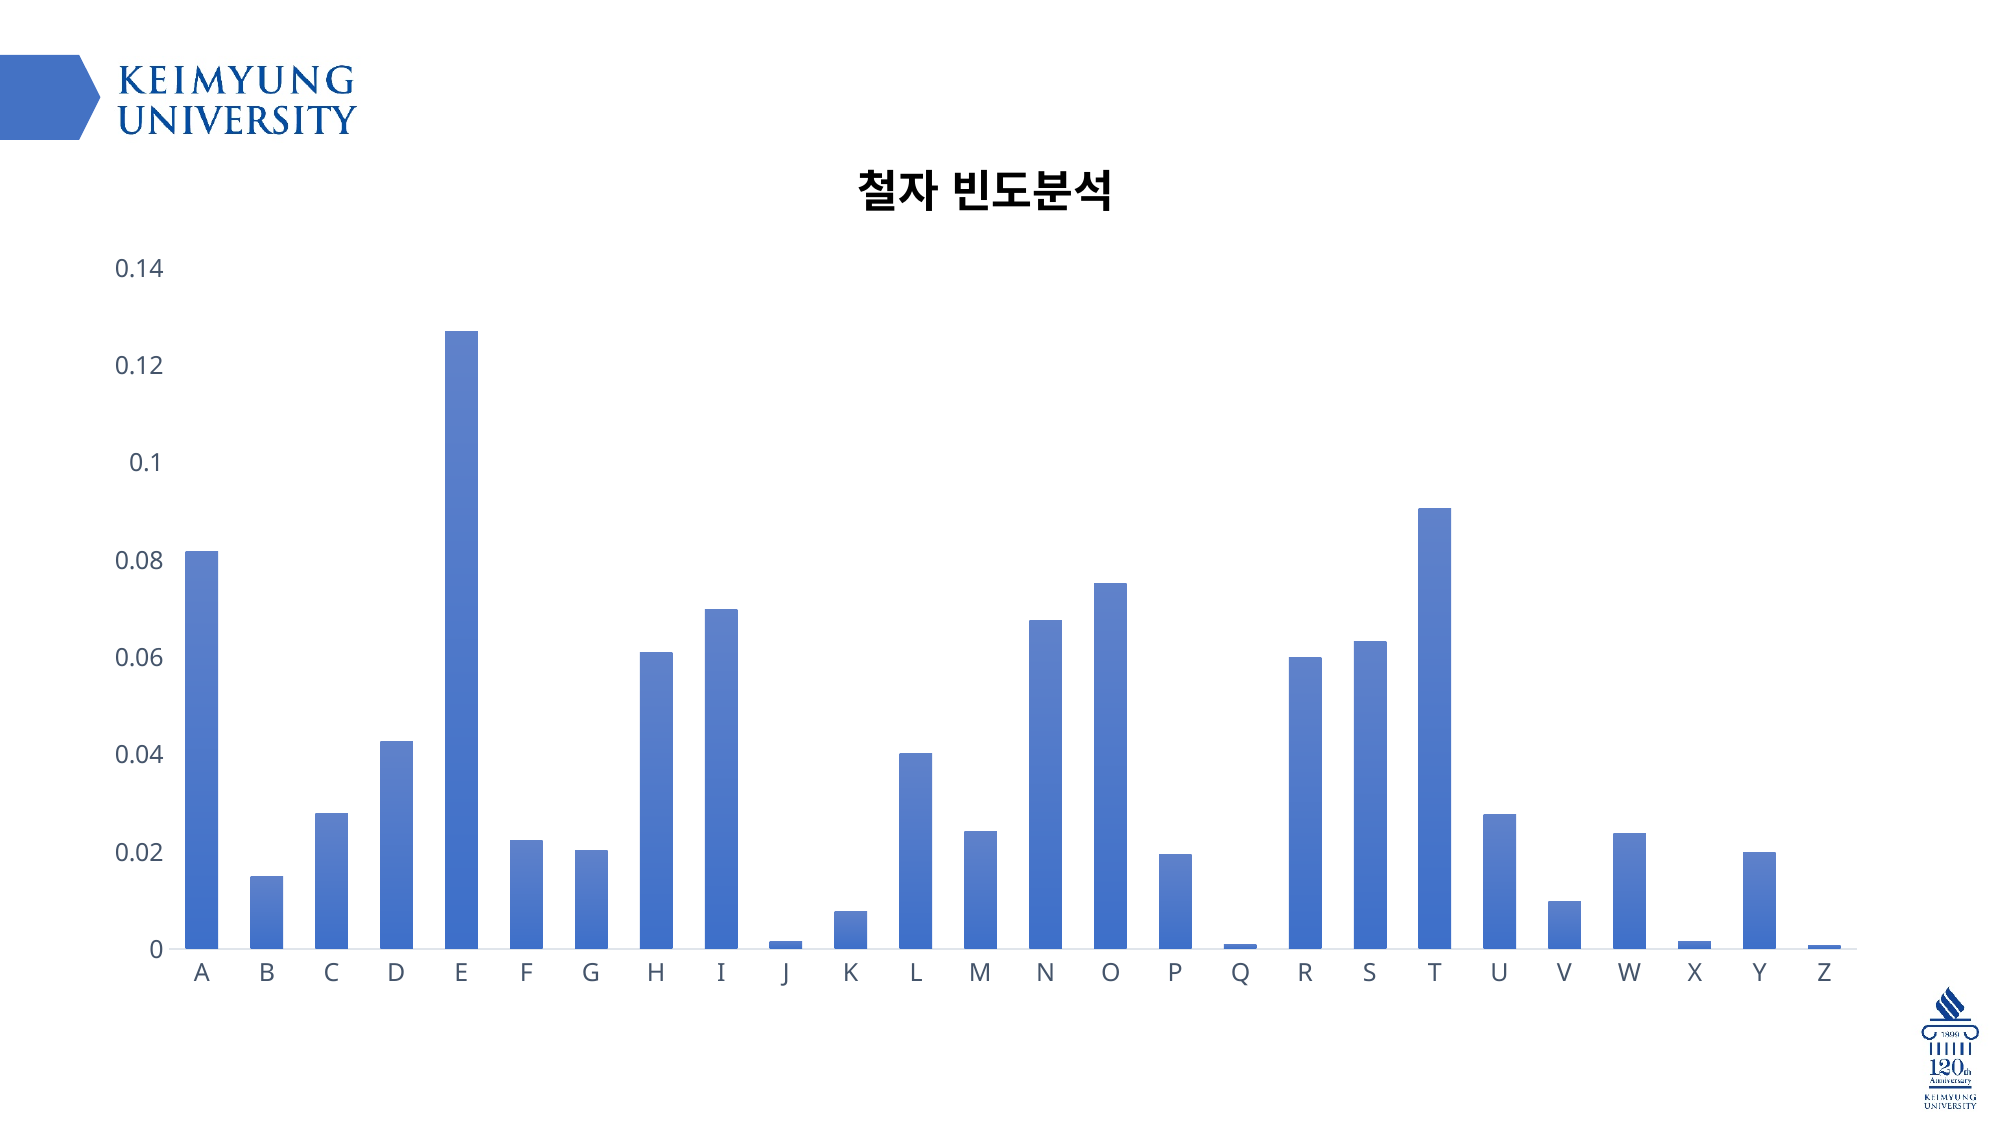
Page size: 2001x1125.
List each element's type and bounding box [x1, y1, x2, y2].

picture [107, 56, 367, 117]
chart [78, 117, 1893, 1007]
picture [1900, 969, 2000, 1125]
